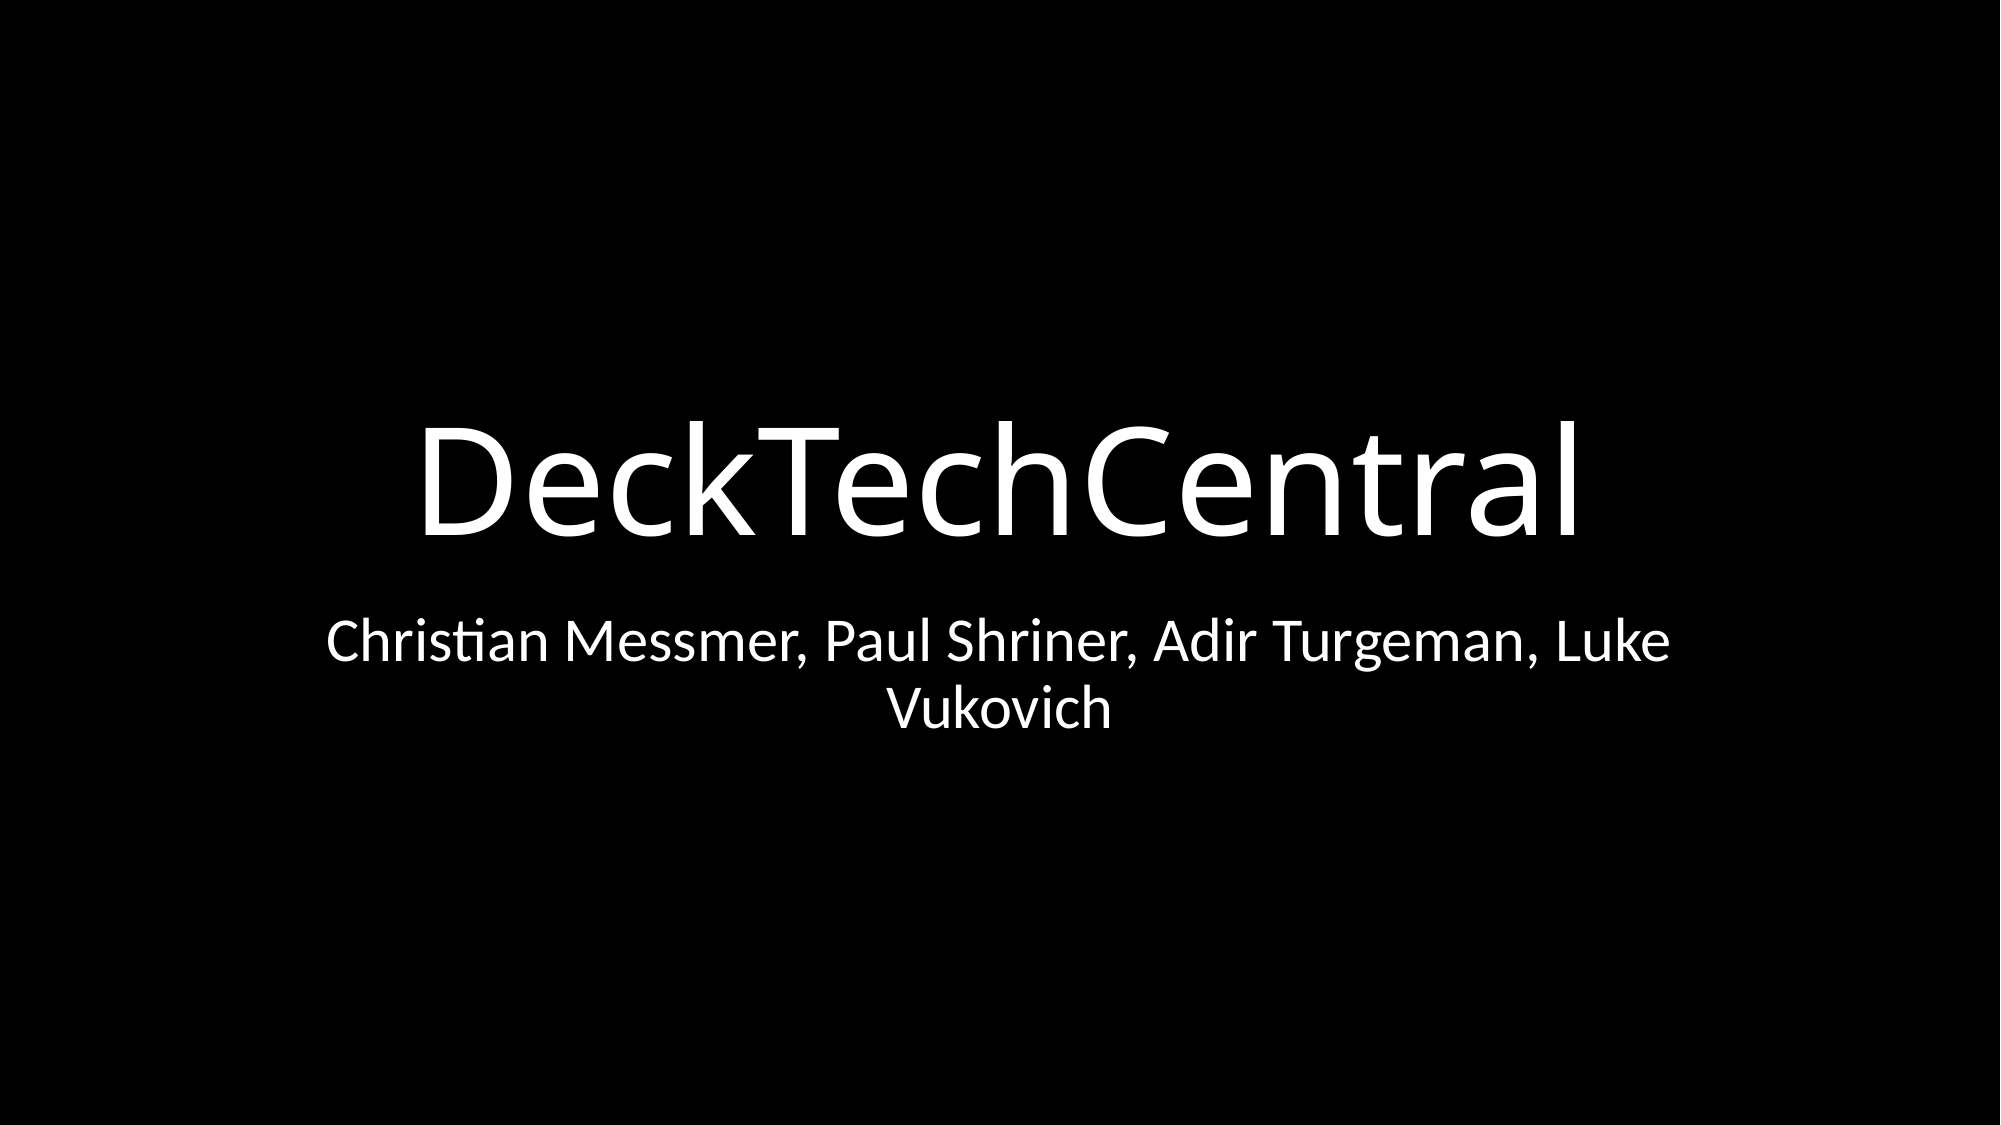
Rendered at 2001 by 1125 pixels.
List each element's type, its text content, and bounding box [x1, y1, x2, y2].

title DeckTechCentral [249, 184, 1750, 576]
subtitle Christian Messmer, Paul Shriner, Adir Turgeman, Luke Vukovich [296, 599, 1704, 872]
